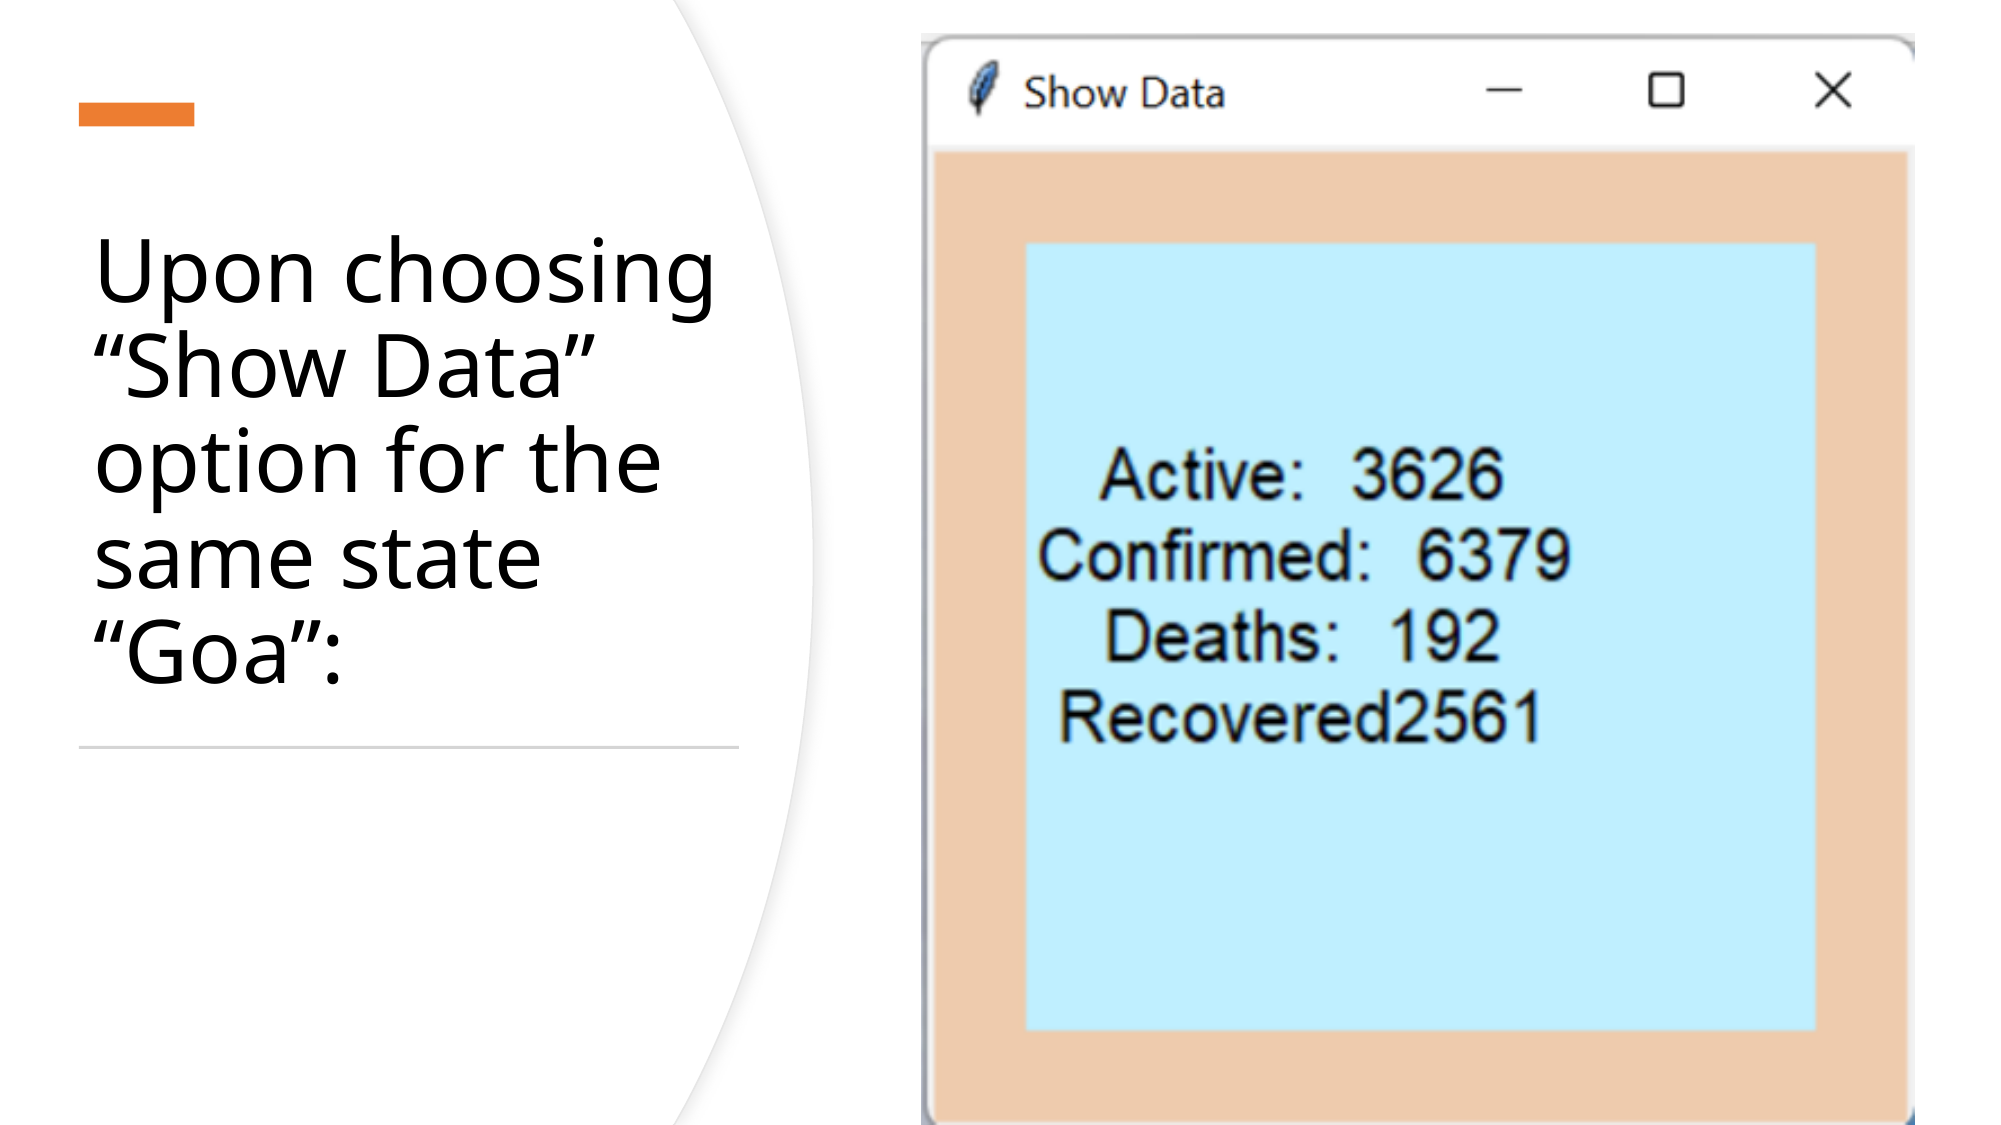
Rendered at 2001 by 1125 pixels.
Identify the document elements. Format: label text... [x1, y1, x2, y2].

text_box [78, 745, 740, 750]
title Upon choosing “Show Data” option for the same state “Goa”: [78, 184, 739, 710]
text_box [689, 0, 2000, 1125]
text_box [0, 0, 813, 1125]
text_box [78, 102, 195, 128]
picture [921, 33, 1915, 1125]
